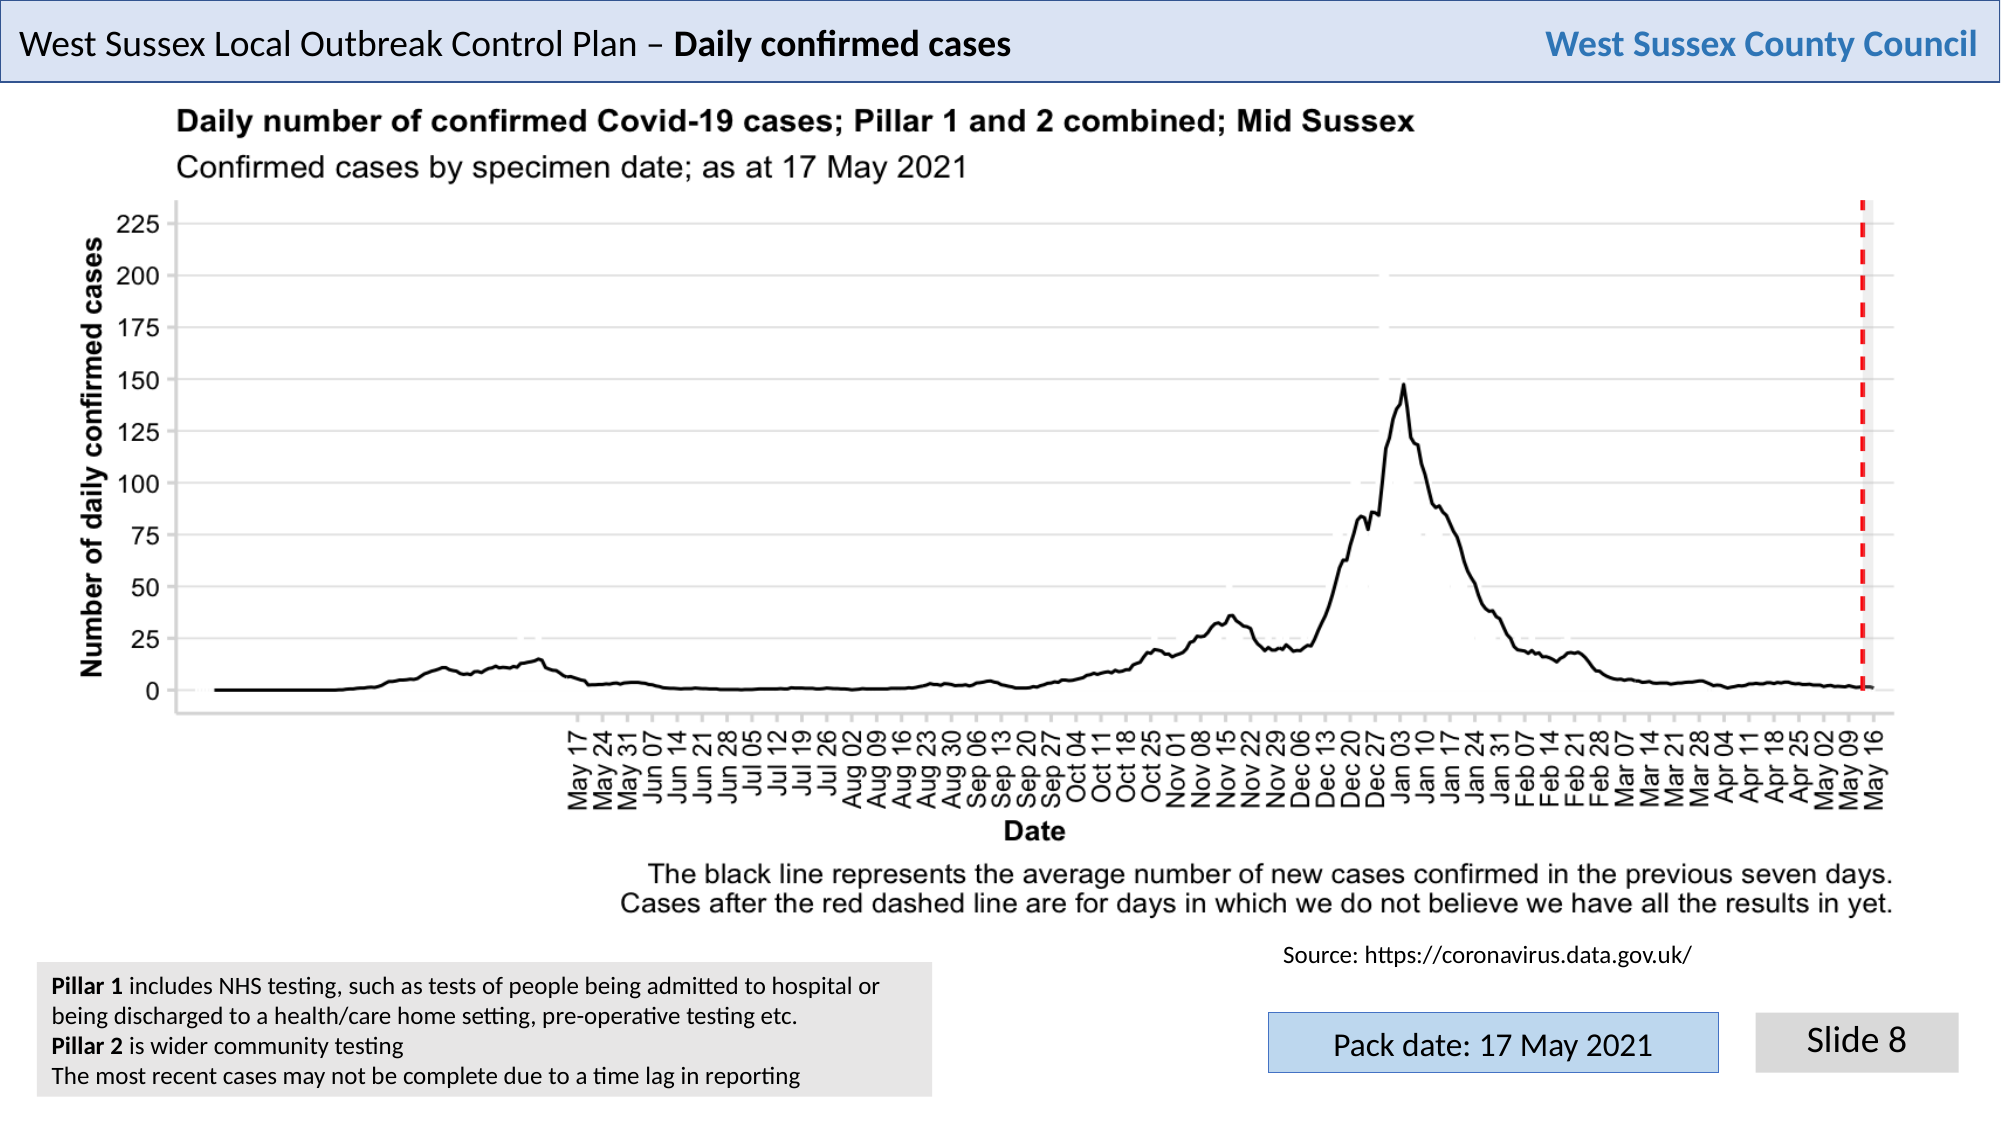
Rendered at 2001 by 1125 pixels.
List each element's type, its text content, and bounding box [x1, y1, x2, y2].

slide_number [1268, 1012, 1719, 1073]
list Source: https://coronavirus.data.gov.uk/ [1268, 935, 1912, 995]
picture [63, 91, 1912, 935]
list Slide 8 [1755, 1012, 1959, 1073]
